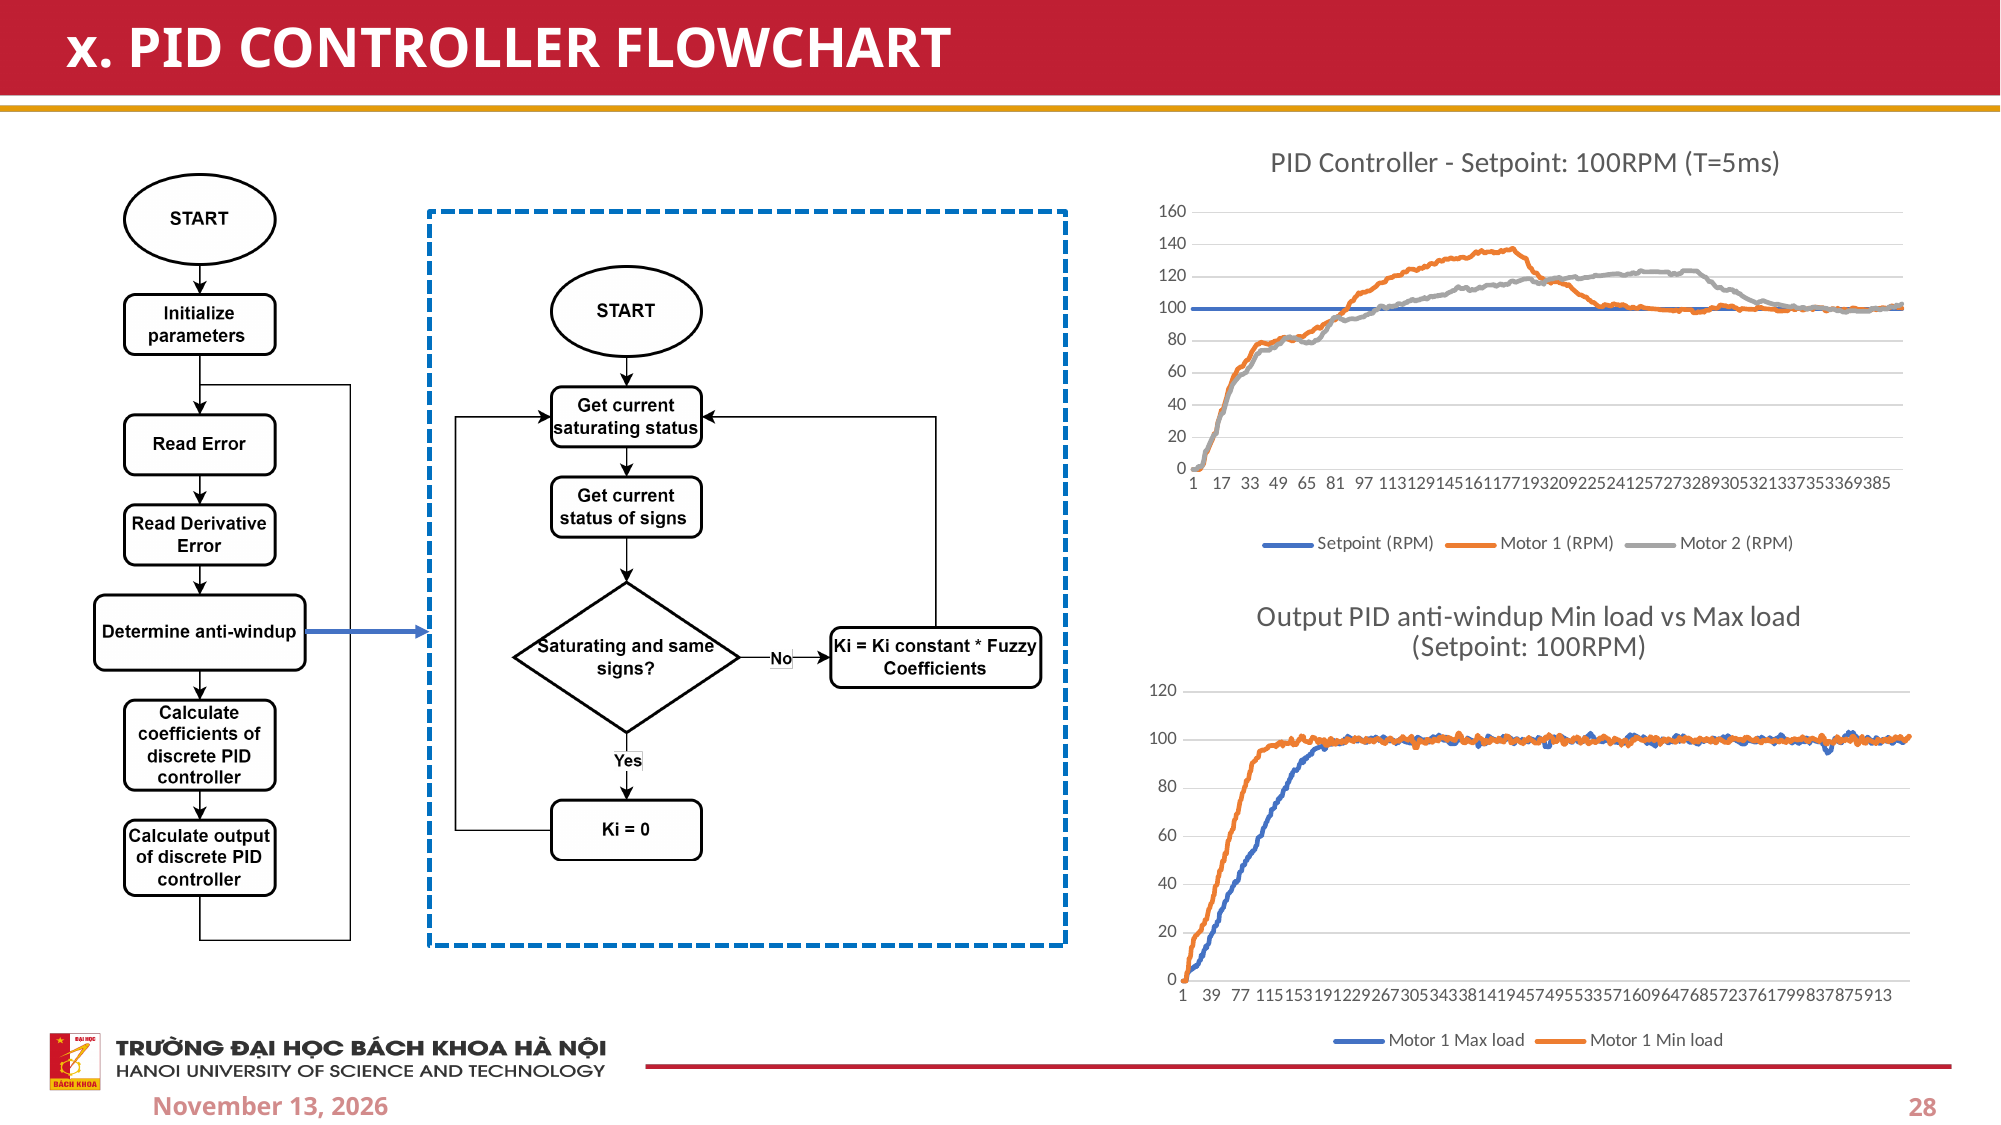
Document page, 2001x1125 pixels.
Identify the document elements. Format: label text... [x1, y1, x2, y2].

chart [1132, 124, 1926, 561]
title x. PID CONTROLLER FLOWCHART [51, 12, 1949, 87]
text_box [429, 211, 1066, 946]
chart [1132, 578, 1926, 1057]
slide_number 28 [1502, 1078, 1953, 1125]
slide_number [137, 1076, 588, 1125]
picture [0, 0, 2001, 1125]
